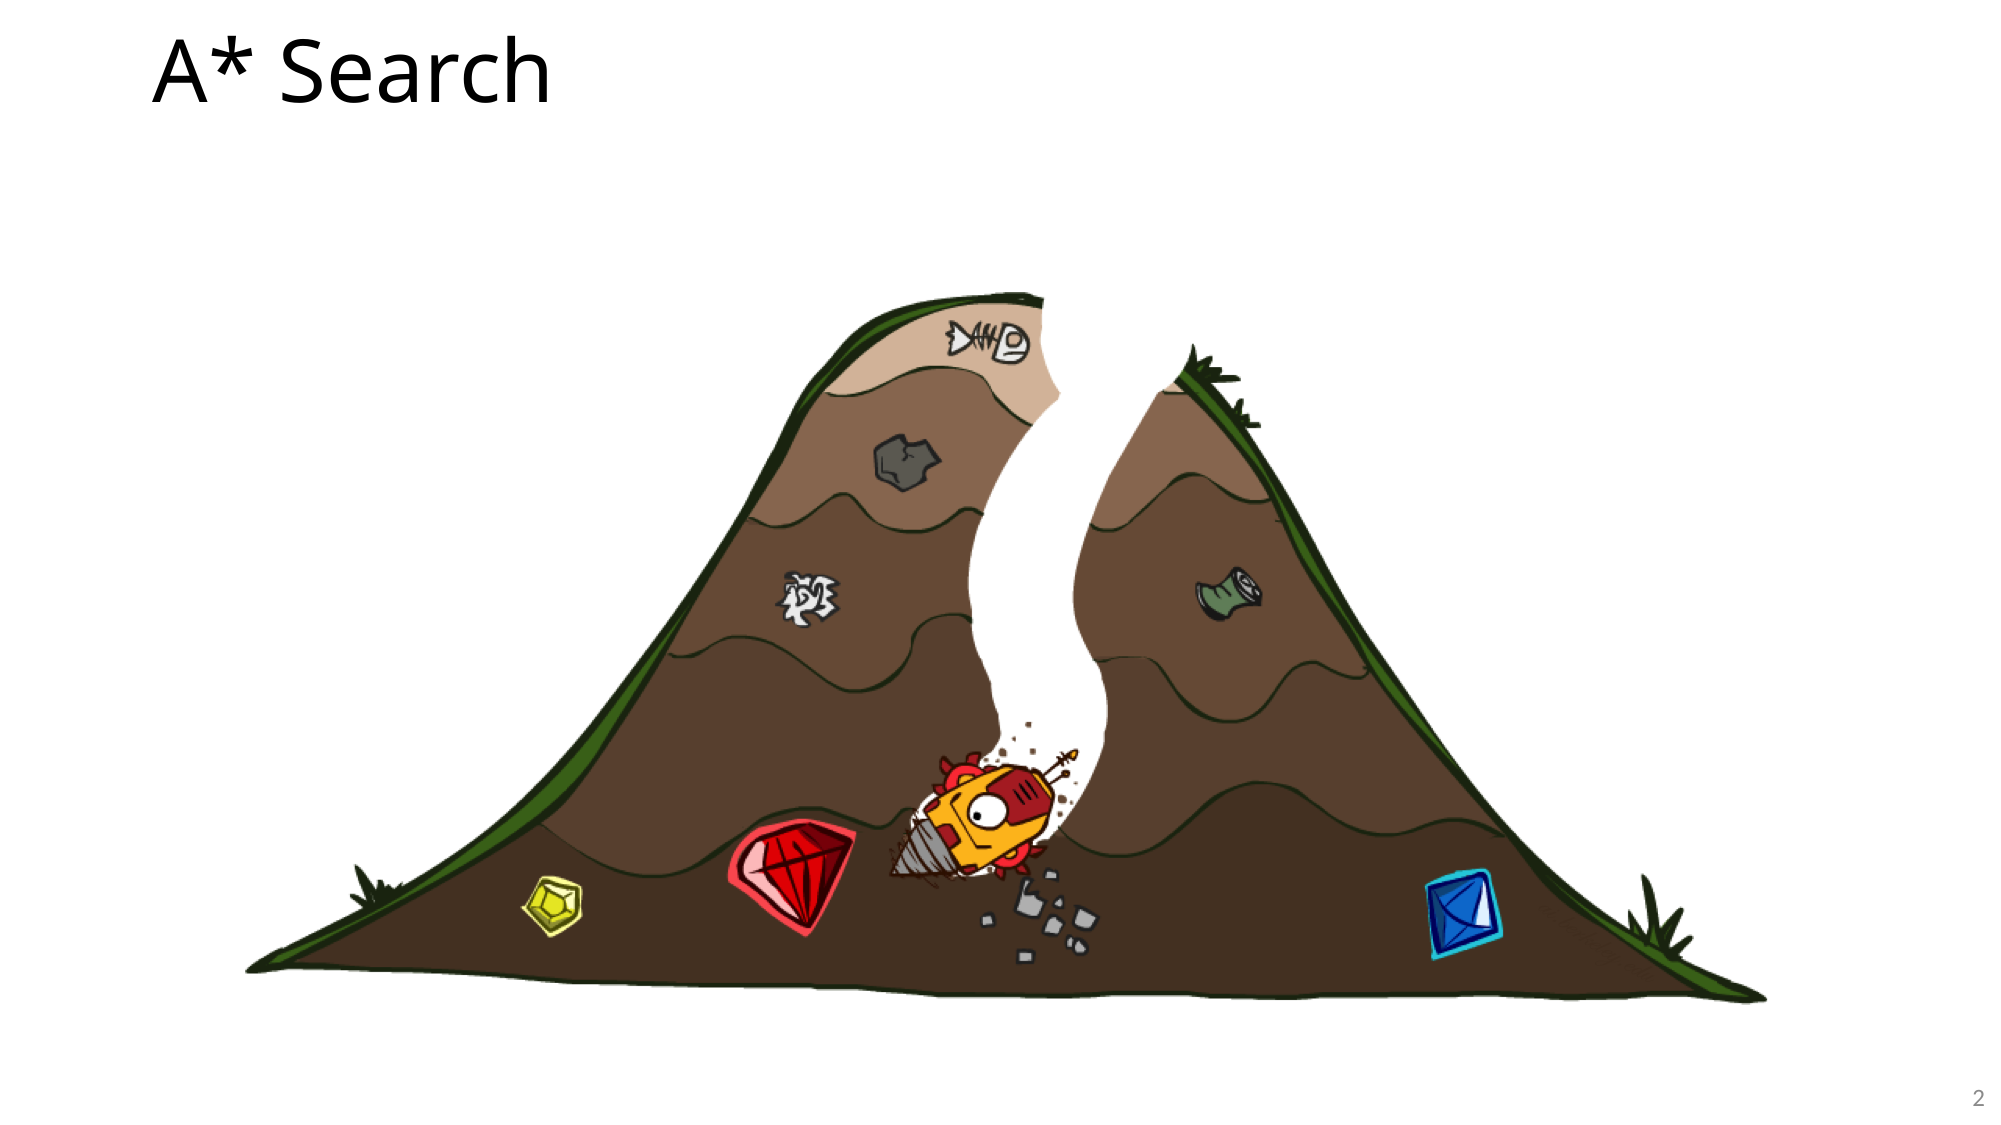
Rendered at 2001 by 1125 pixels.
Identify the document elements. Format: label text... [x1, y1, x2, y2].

slide_number 2 [1975, 1067, 2000, 1125]
picture [0, 0, 1975, 1125]
